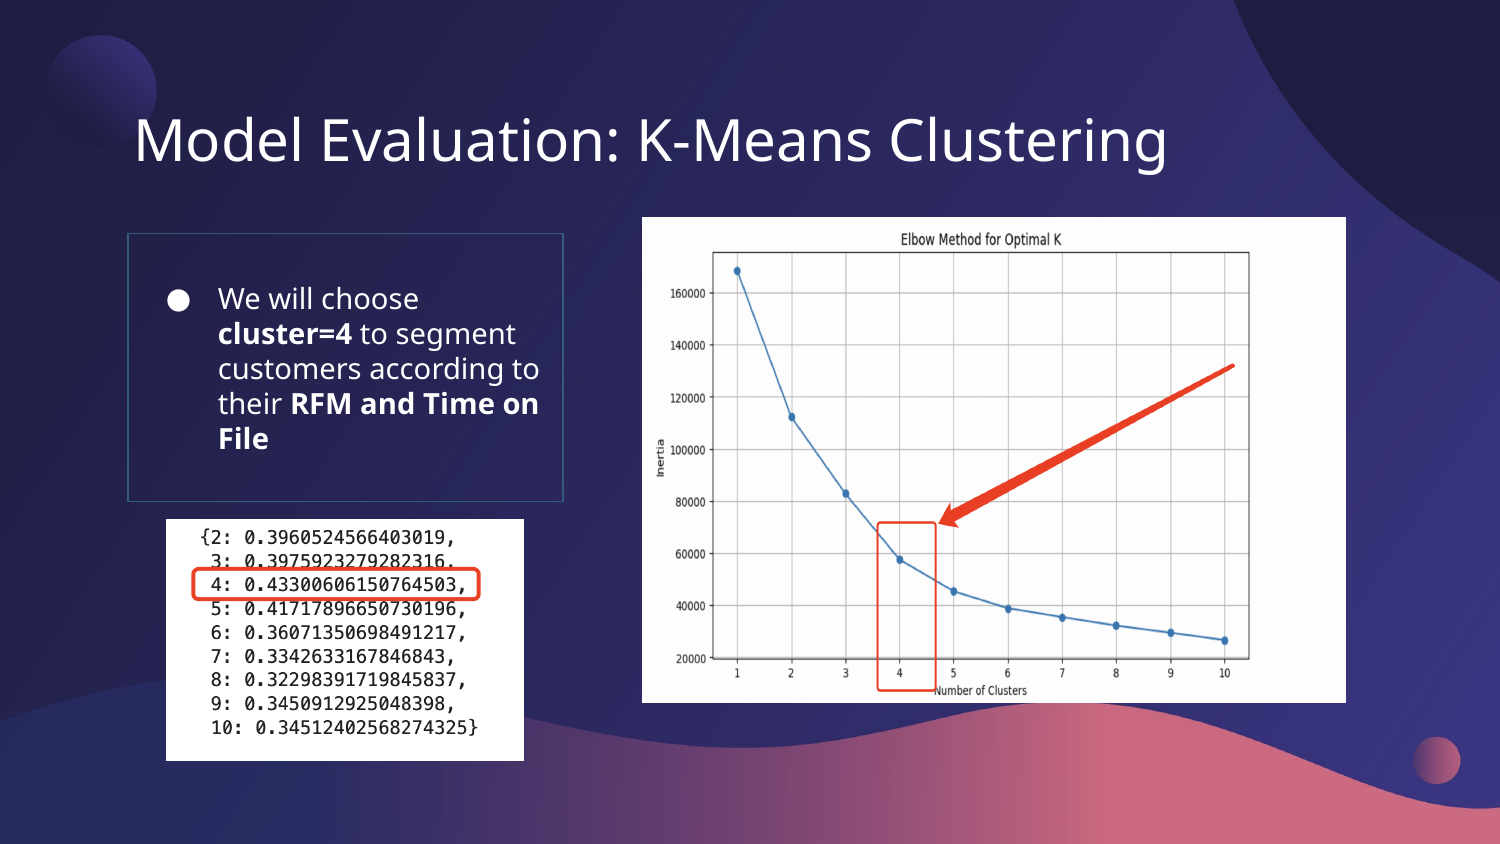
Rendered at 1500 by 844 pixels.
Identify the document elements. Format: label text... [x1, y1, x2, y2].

title Model Evaluation: K-Means Clustering [118, 88, 1382, 183]
text_box We will choose cluster=4 to segment customers according to their RFM and Time on File [127, 233, 563, 502]
picture [0, 0, 1500, 844]
